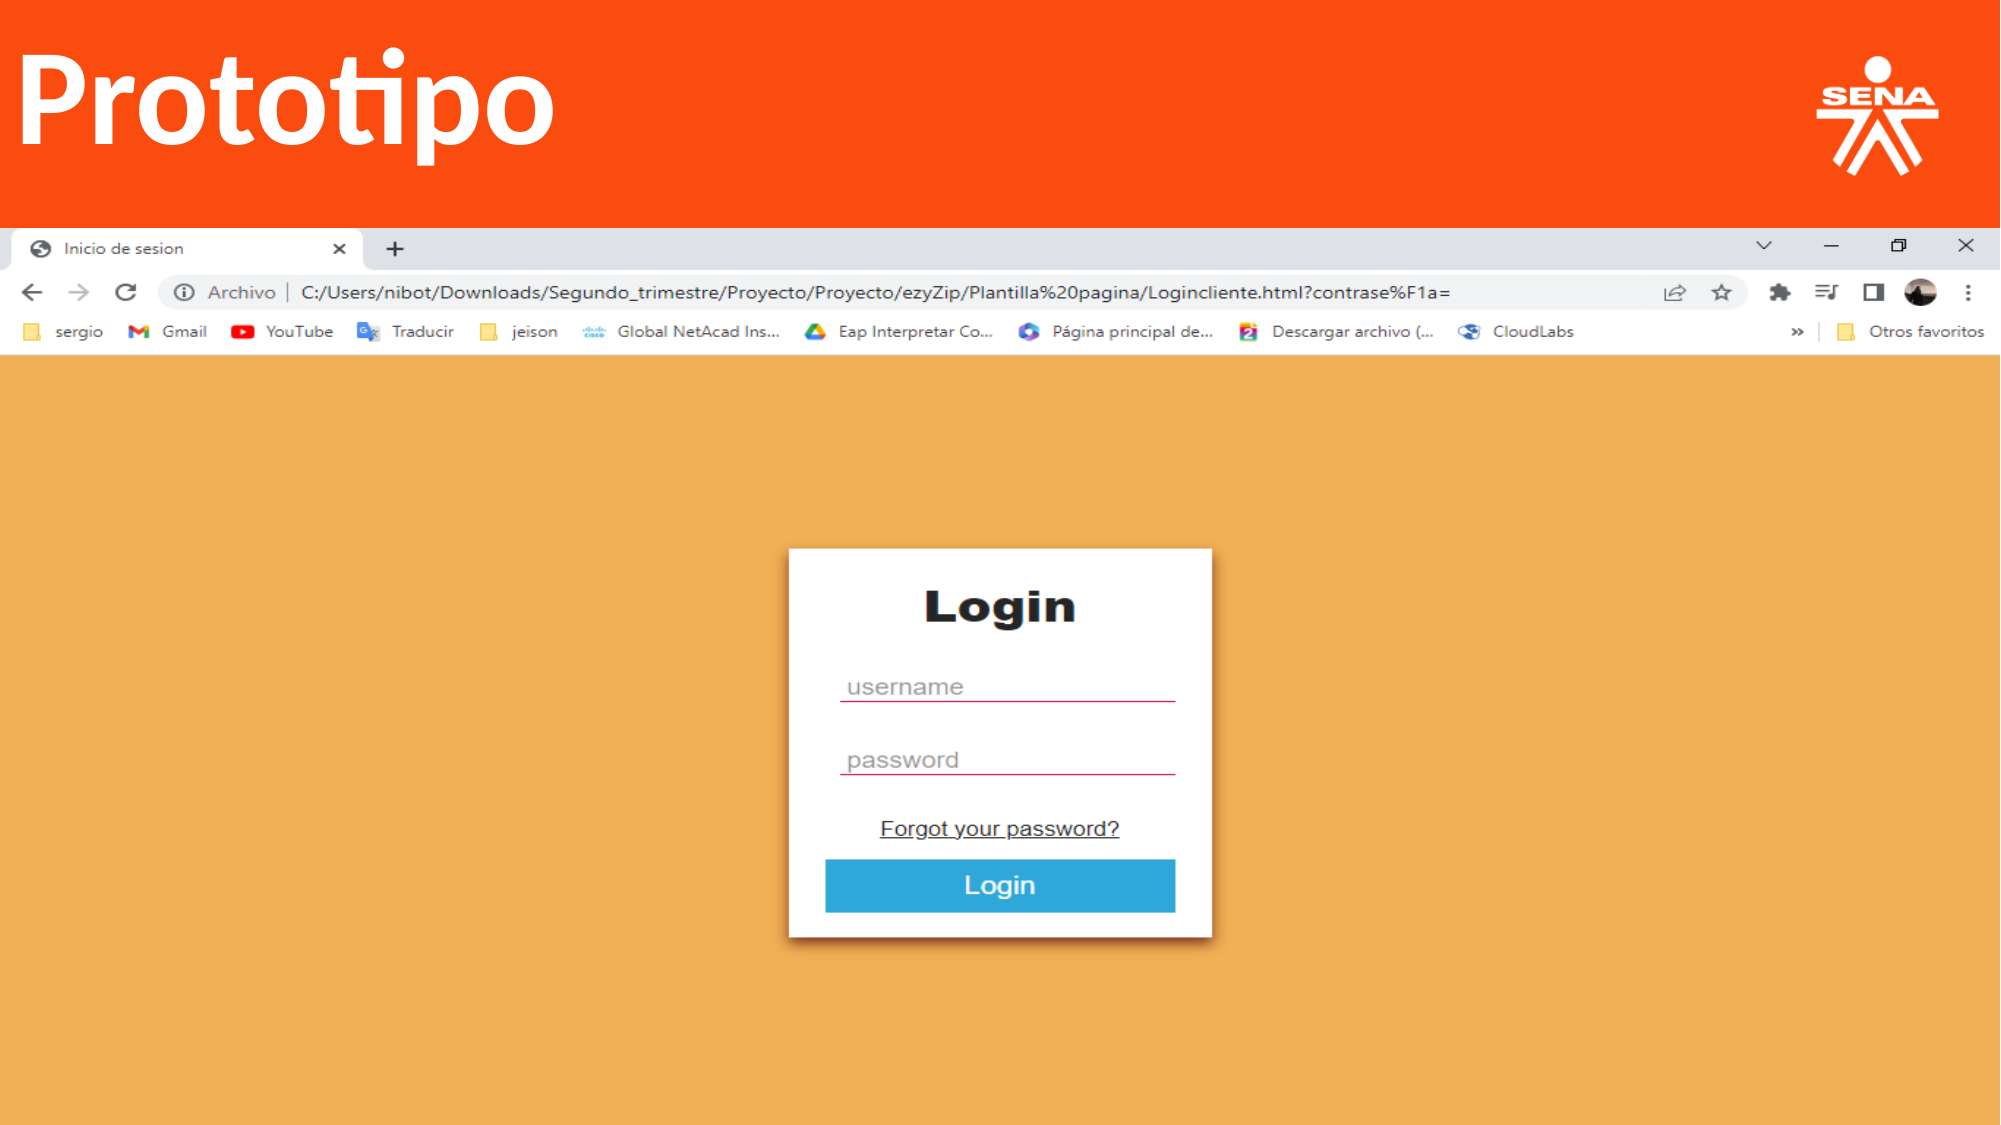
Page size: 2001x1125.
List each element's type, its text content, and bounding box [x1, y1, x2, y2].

text_box Prototipo [0, 0, 1459, 180]
picture [0, 0, 2000, 1125]
